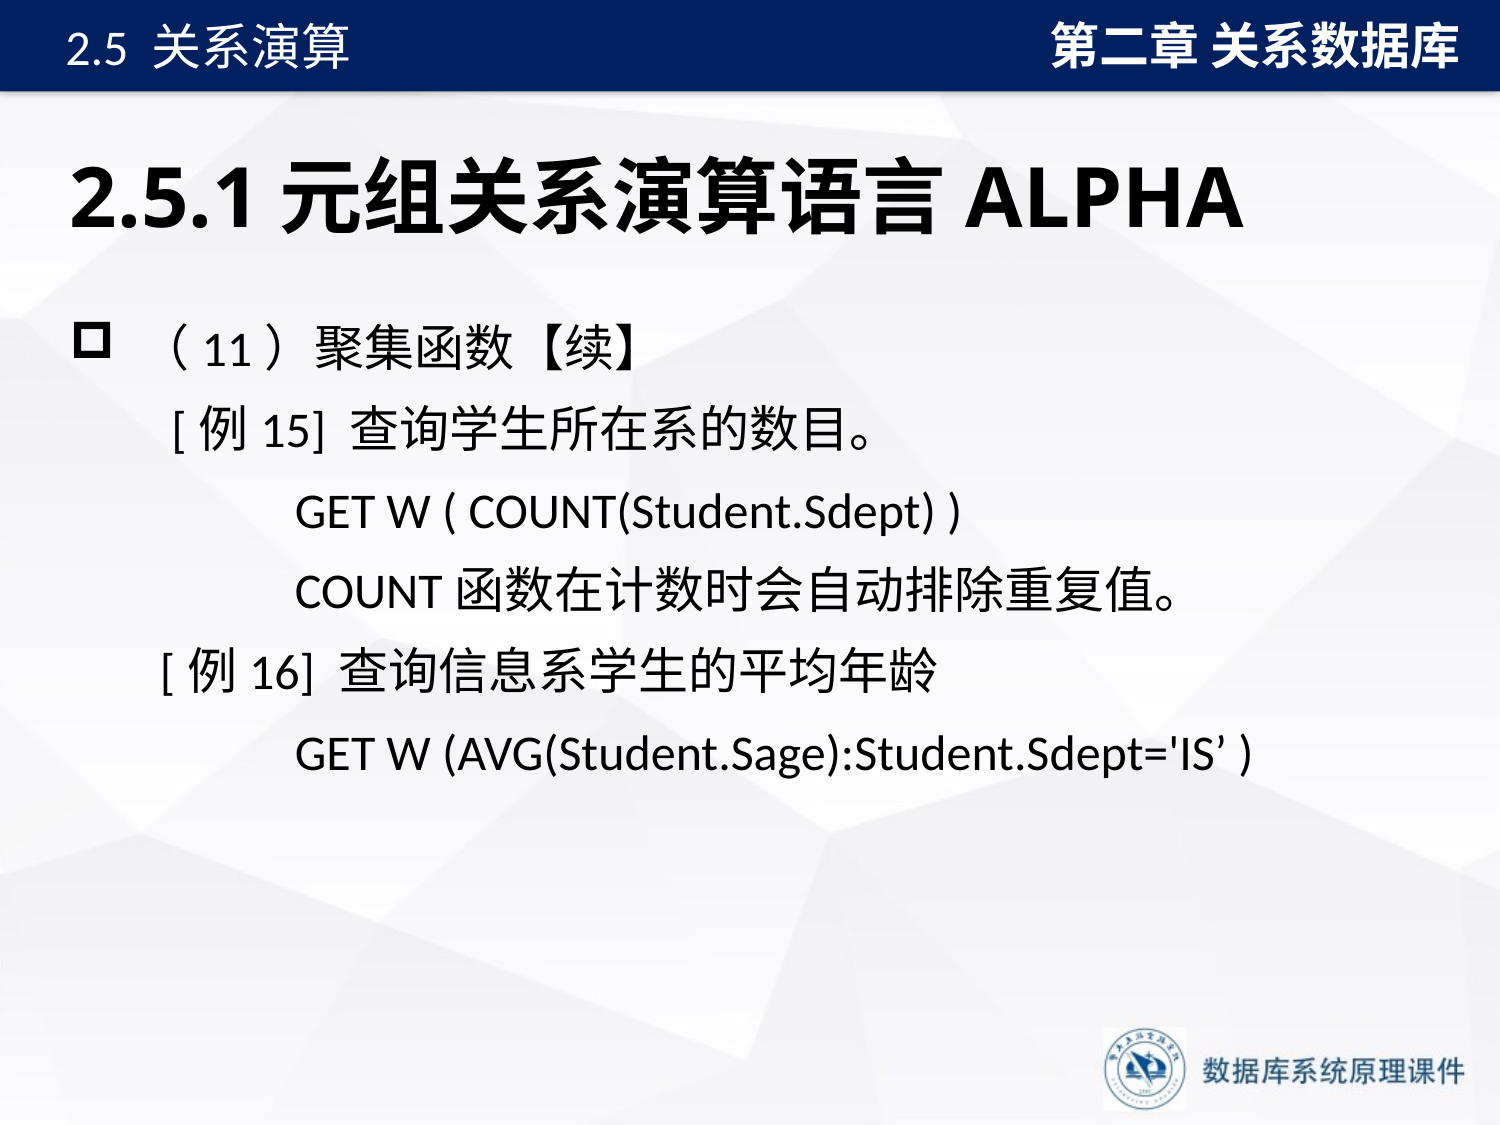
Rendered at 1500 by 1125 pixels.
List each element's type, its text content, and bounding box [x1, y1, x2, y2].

text_box [0, 0, 1500, 92]
picture [0, 92, 1500, 1125]
title 2.5.1元组关系演算语言ALPHA [54, 100, 1349, 308]
list （11）聚集函数【续】 [例15] 查询学生所在系的数目。 GET W ( COUNT(Student.Sdept) ) COUNT函数在计数时会自动排除重复值。 [例16] 查询信息系学生的平均年龄 GET W (AVG(Student.Sage):Student.Sdept='IS’ ) [54, 308, 1349, 1023]
text_box 第二章 关系数据库 [1034, 7, 1476, 82]
text_box 2.5 关系演算 [50, 8, 367, 83]
